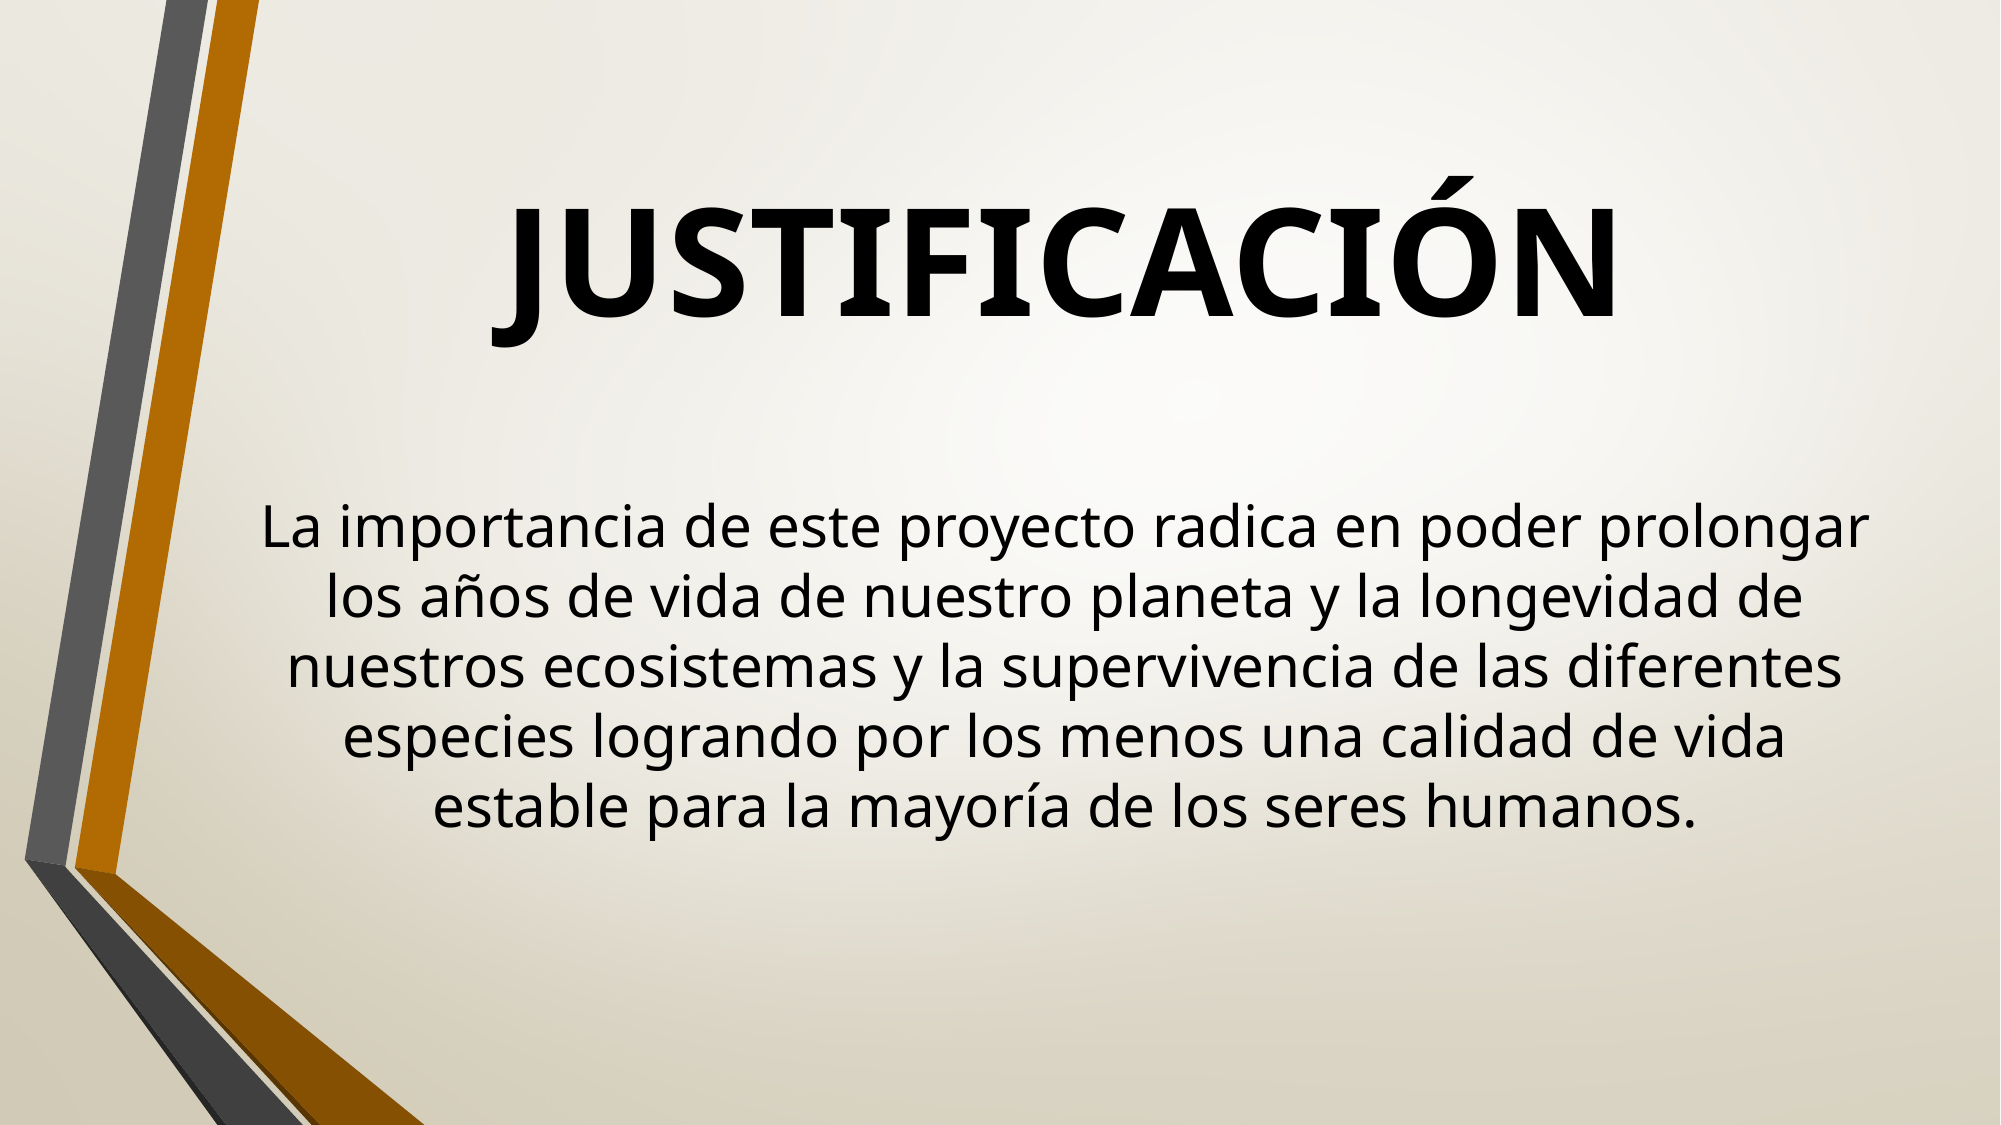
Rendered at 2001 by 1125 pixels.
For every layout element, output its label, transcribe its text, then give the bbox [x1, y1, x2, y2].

list La importancia de este proyecto radica en poder prolongar los años de vida de nuestro planeta y la longevidad de nuestros ecosistemas y la supervivencia de las diferentes especies logrando por los menos una calidad de vida estable para la mayoría de los seres humanos. [243, 461, 1887, 950]
title JUSTIFICACIÓN [243, 112, 1887, 400]
